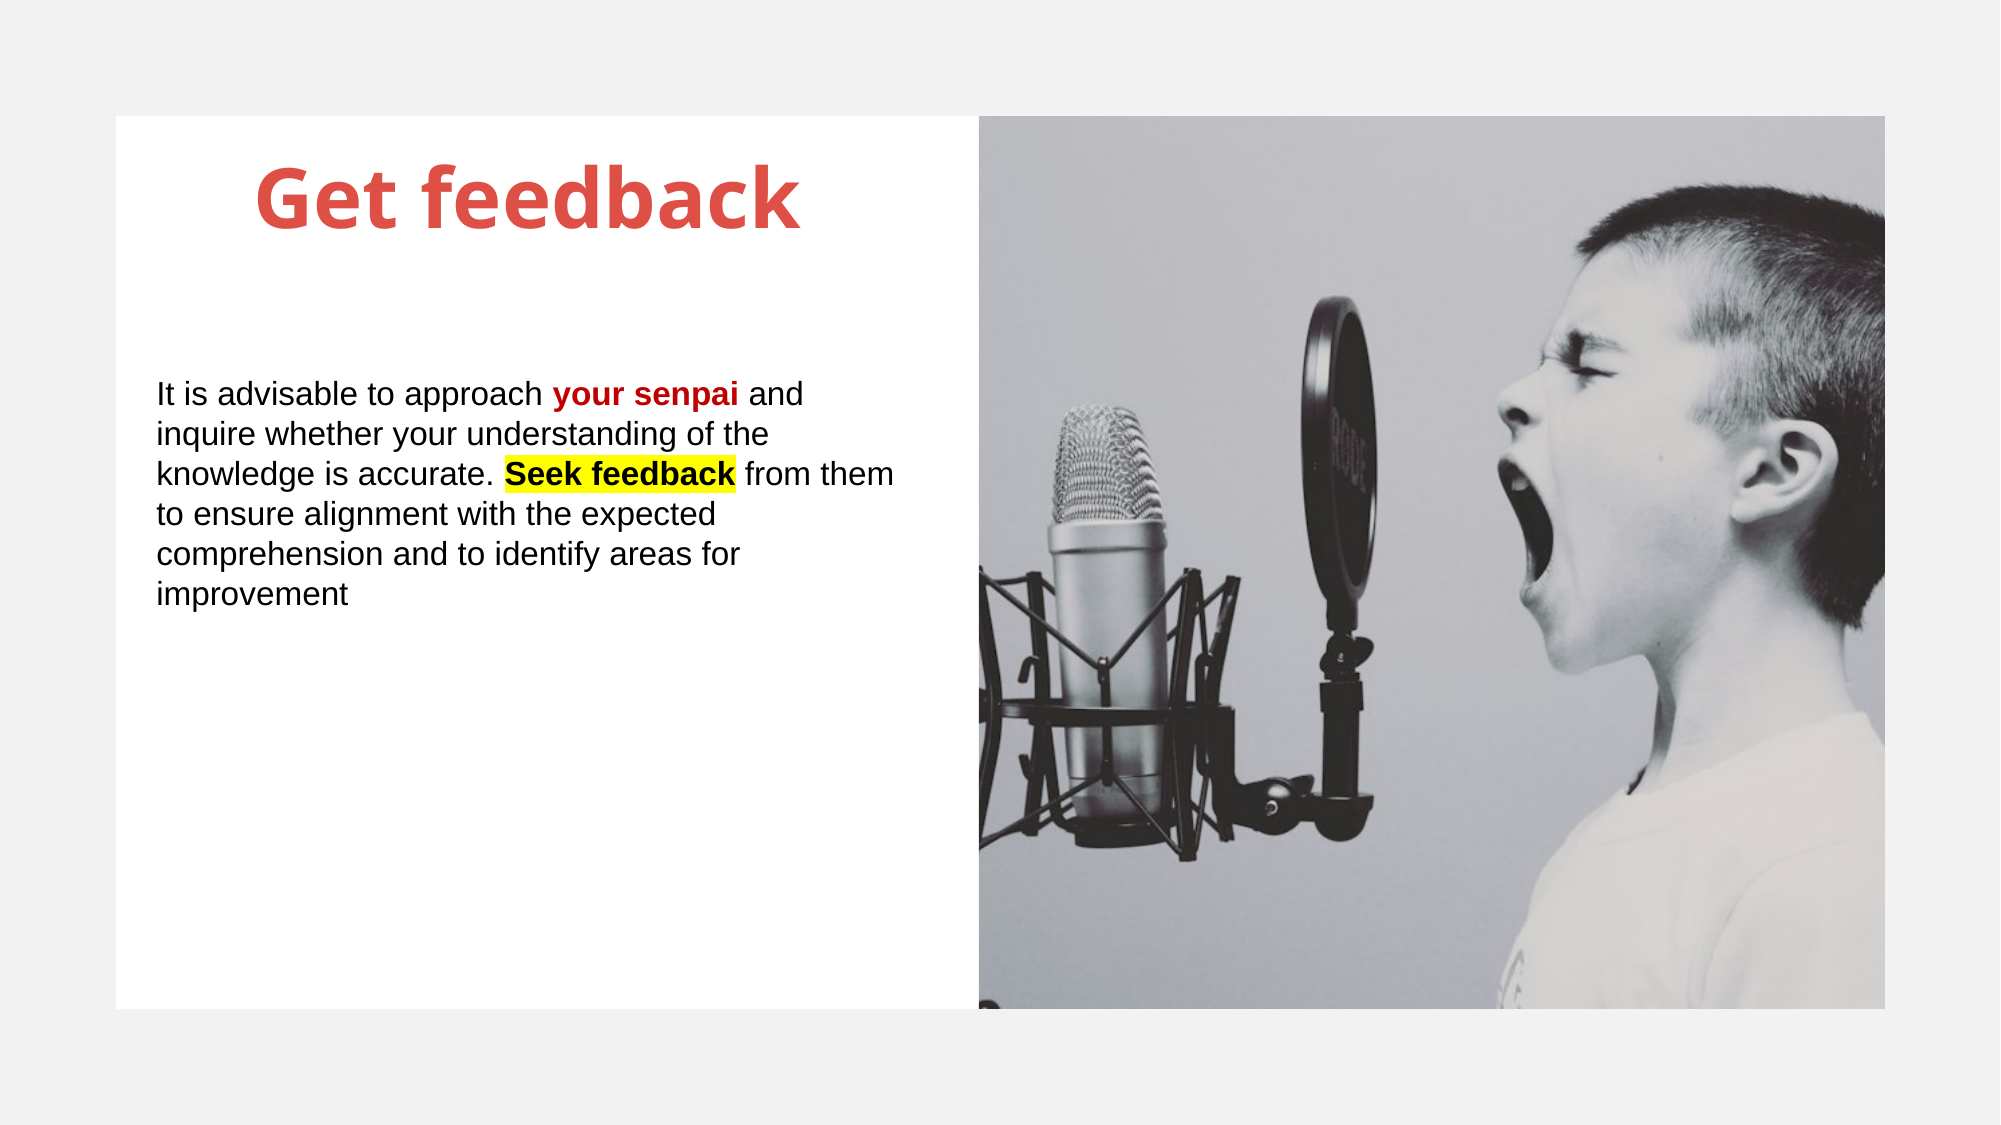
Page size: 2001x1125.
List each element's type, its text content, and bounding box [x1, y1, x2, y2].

picture [978, 115, 1886, 1009]
list Get feedback [141, 149, 817, 364]
text_box It is advisable to approach your senpai and inquire whether your understanding of the knowledge is accurate. Seek feedback from them to ensure alignment with the expected comprehension and to identify areas for improvement [141, 364, 920, 620]
